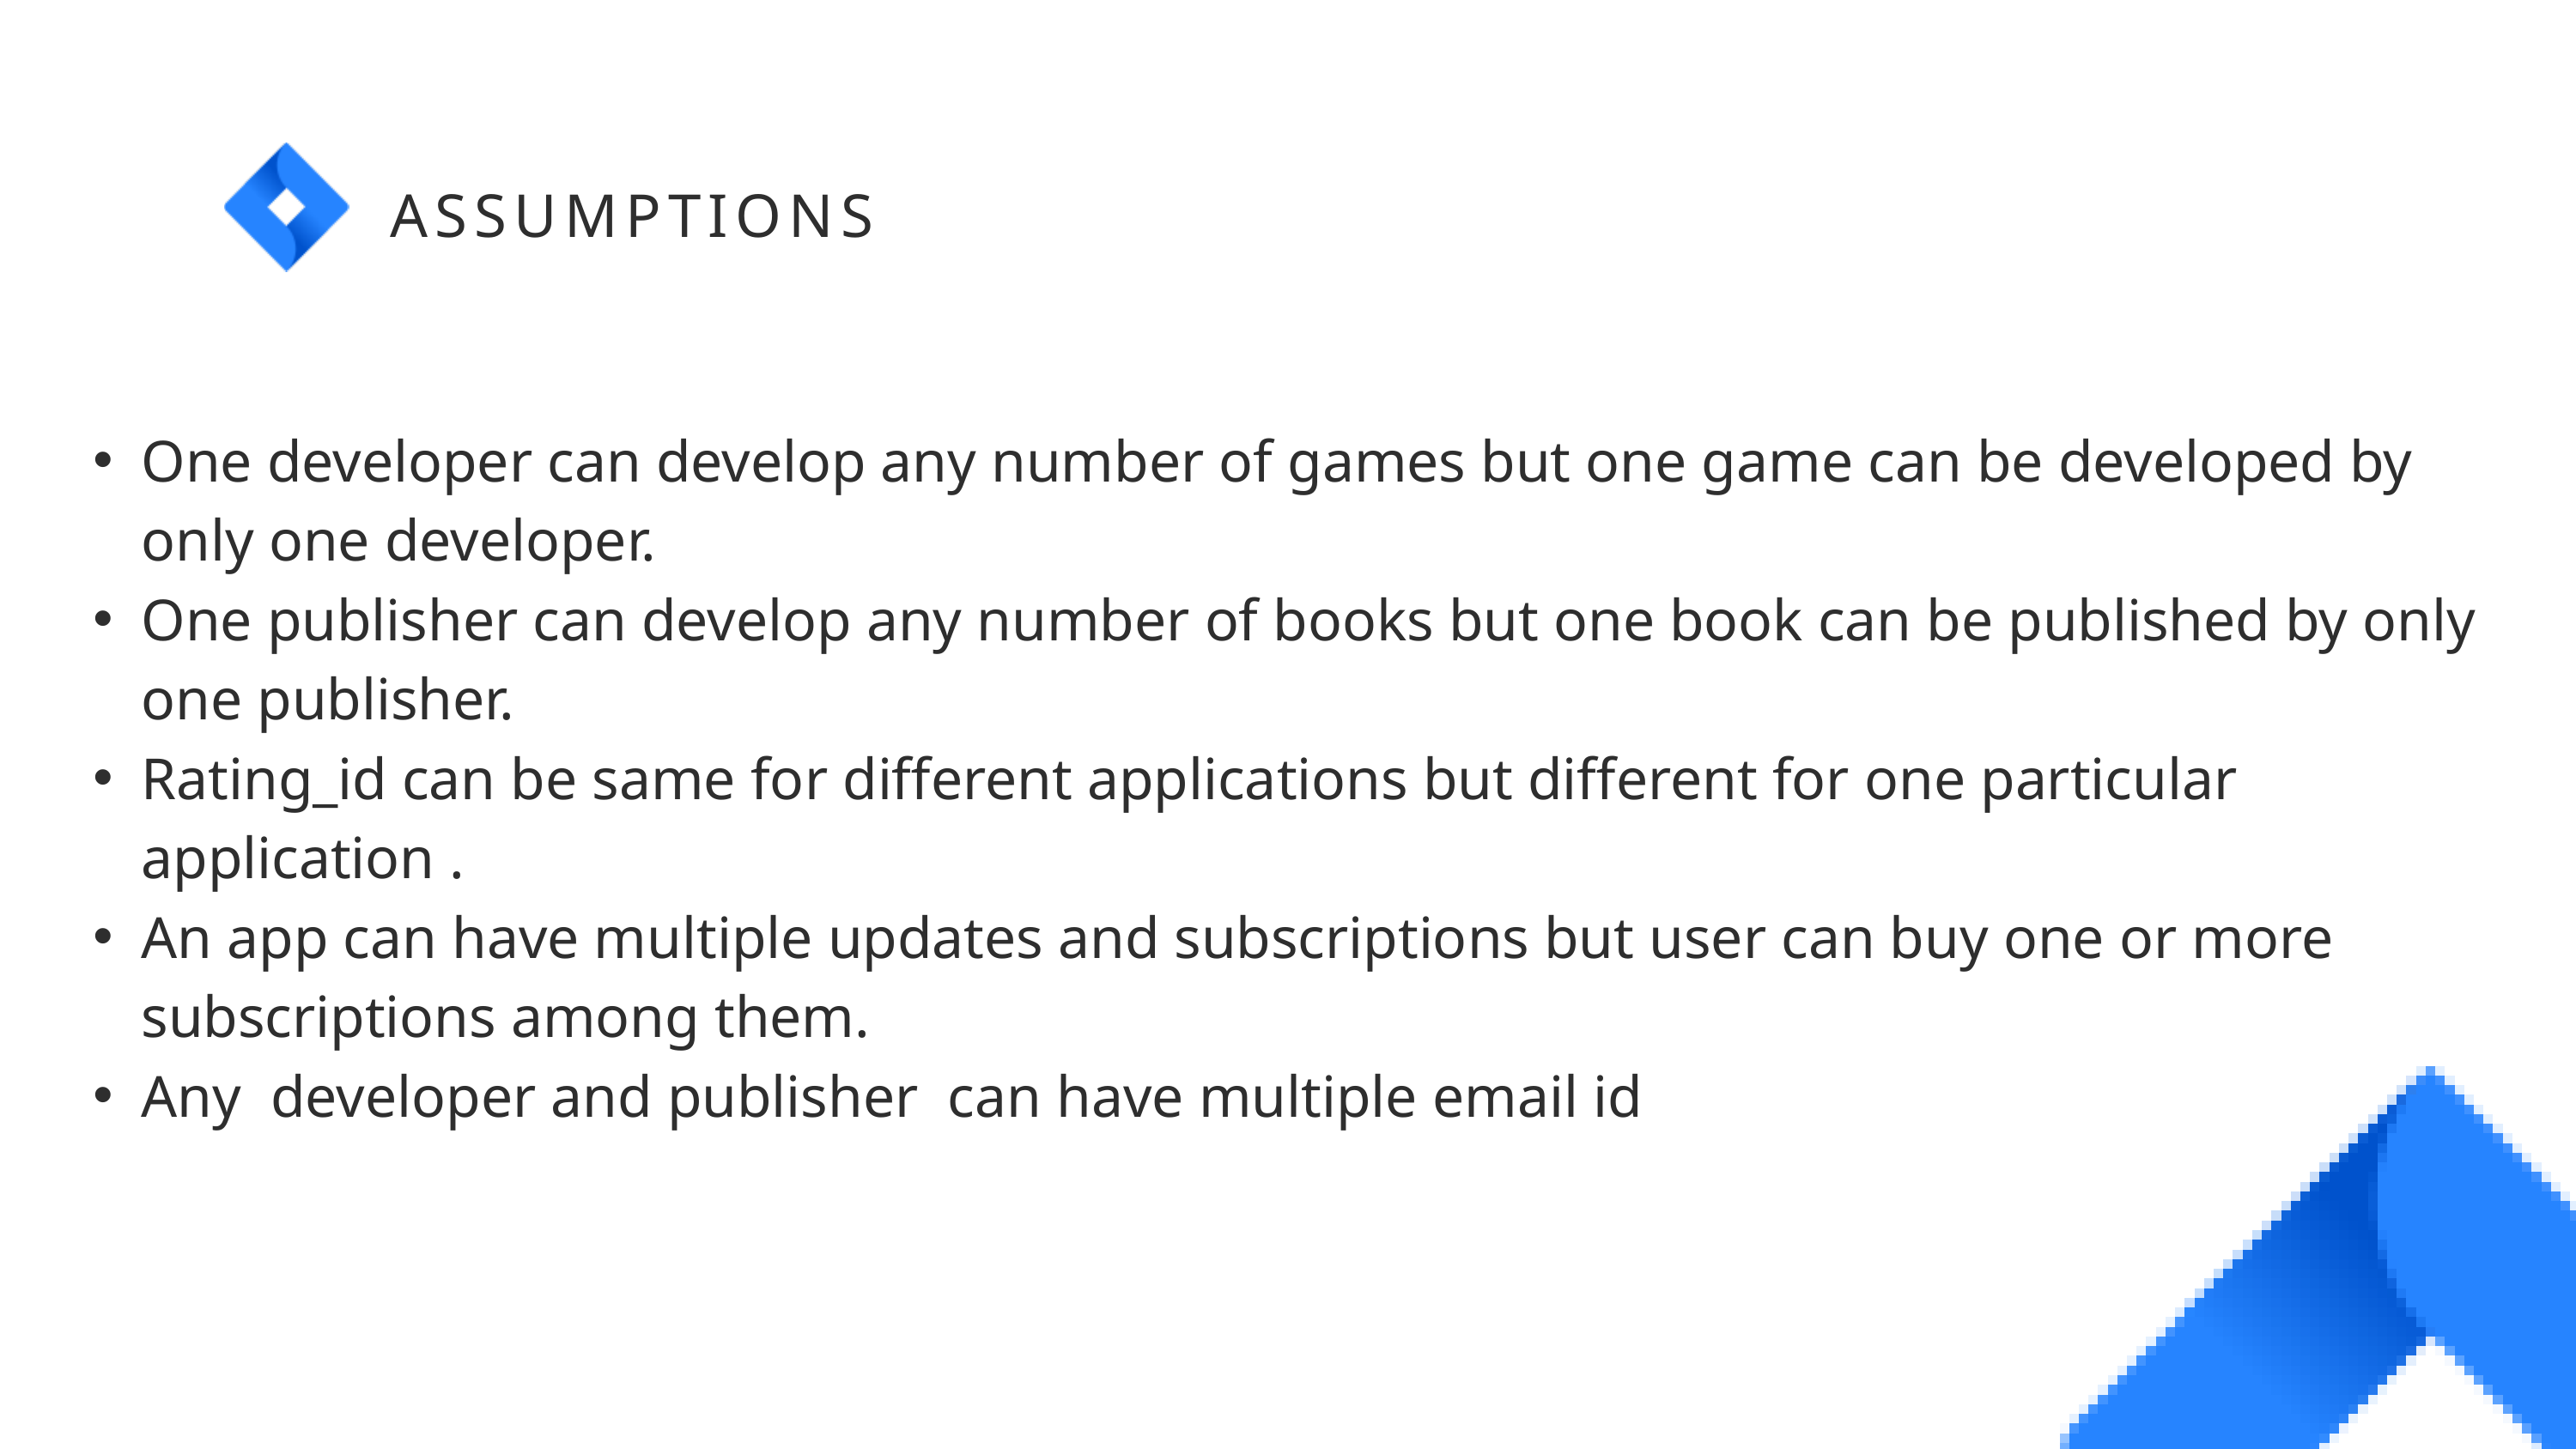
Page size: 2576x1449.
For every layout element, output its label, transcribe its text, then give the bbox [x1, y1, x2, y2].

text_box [223, 142, 1334, 272]
picture [2060, 1066, 2576, 1449]
text_box One developer can develop any number of games but one game can be developed by only one developer. One publisher can develop any number of books but one book can be published by only one publisher. Rating_id can be same for different applications but different for one particular application . An app can have multiple updates and subscriptions but user can buy one or more subscriptions among them. Any developer and publisher can have multiple email id [45, 414, 2520, 1129]
